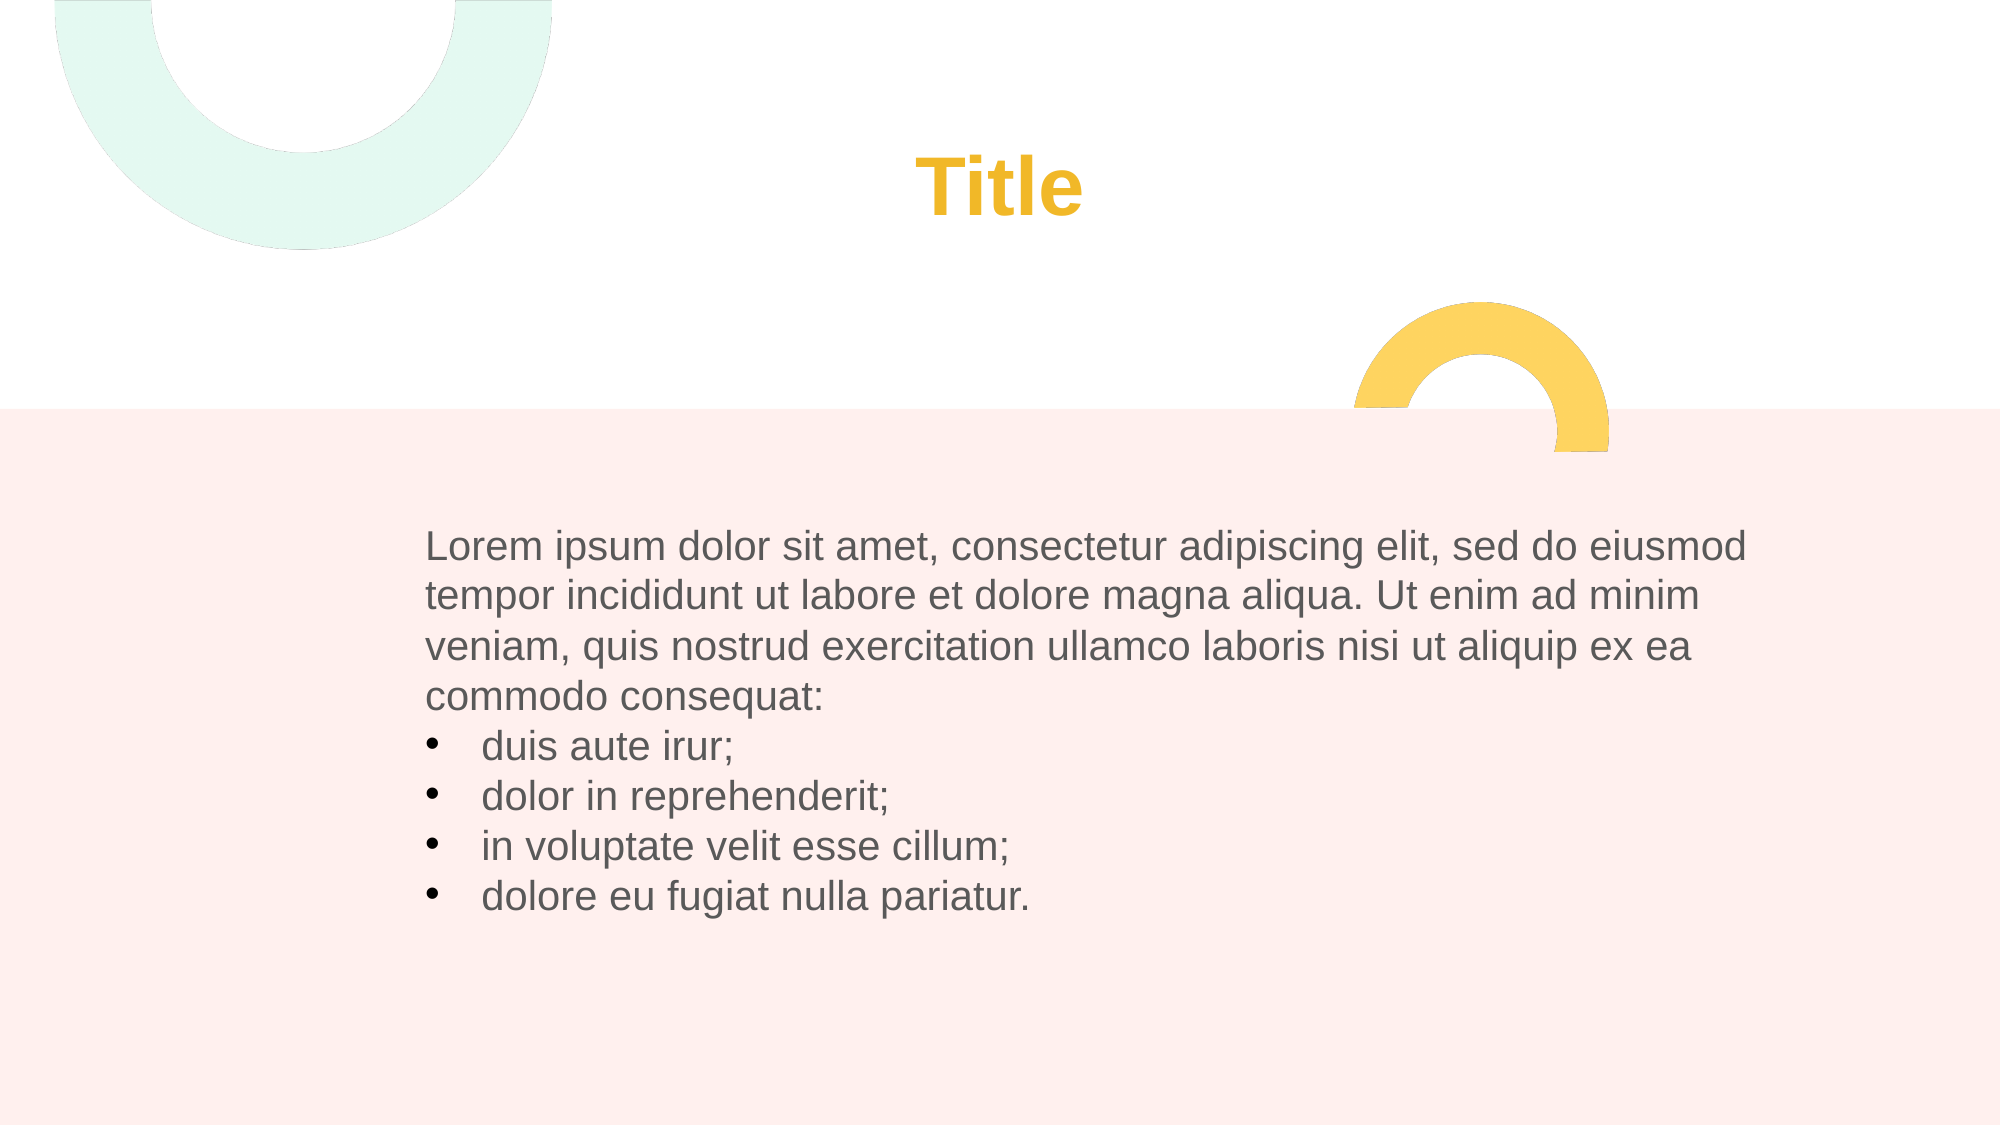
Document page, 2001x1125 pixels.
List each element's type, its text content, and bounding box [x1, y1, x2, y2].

text_box Title [529, 125, 1471, 258]
text_box Lorem ipsum dolor sit amet, consectetur adipiscing elit, sed do eiusmod tempor incididunt ut labore et dolore magna aliqua. Ut enim ad minim veniam, quis nostrud exercitation ullamco laboris nisi ut aliquip ex ea commodo consequat: duis aute irur; dolor in reprehenderit; in voluptate velit esse cillum; dolore eu fugiat nulla pariatur. [410, 503, 1821, 988]
text_box [0, 408, 2000, 1125]
picture [55, 0, 552, 374]
picture [1354, 302, 1609, 452]
